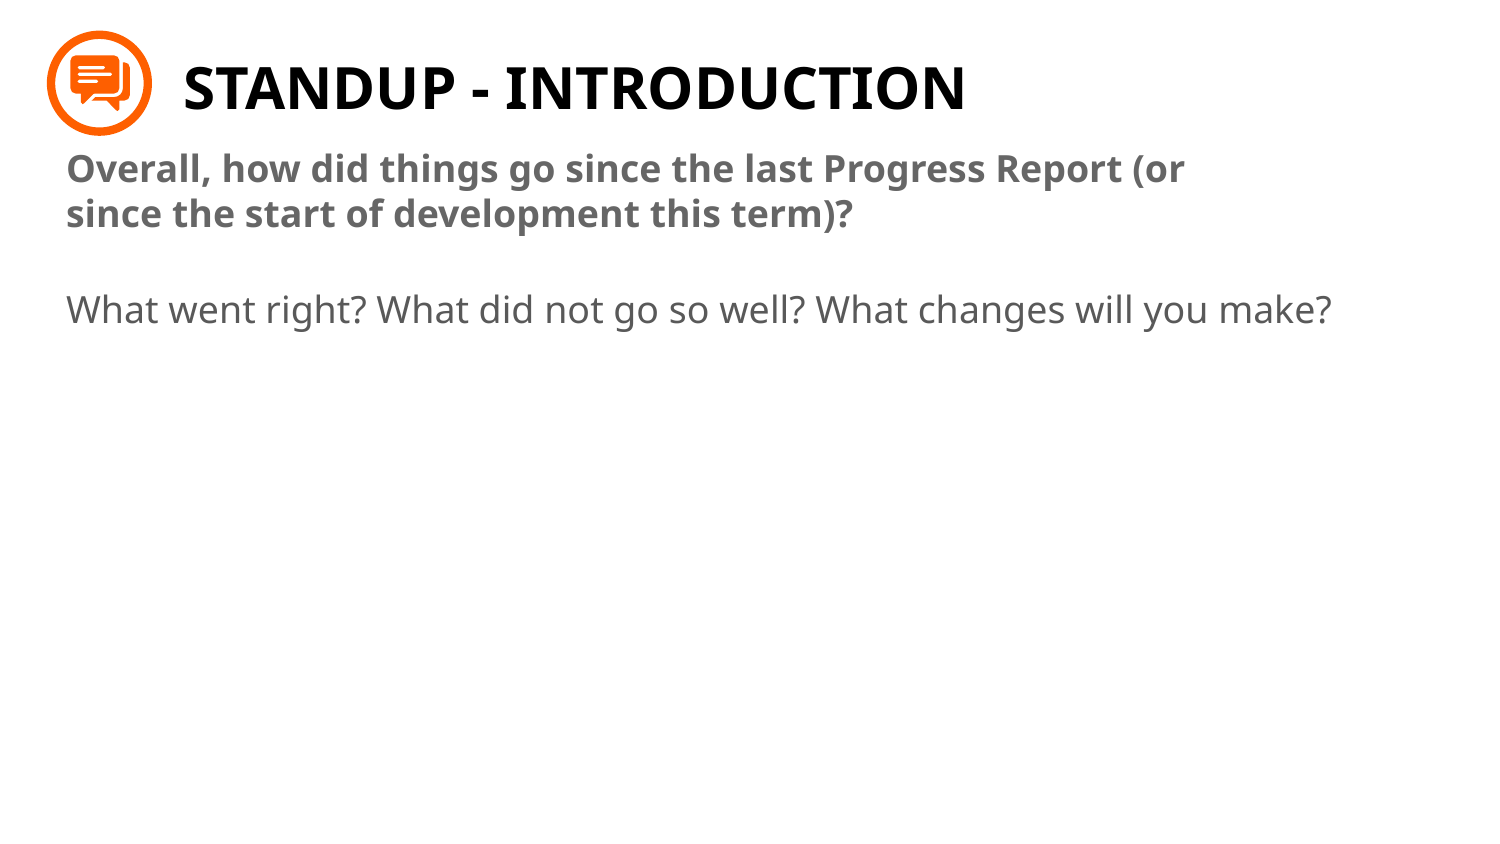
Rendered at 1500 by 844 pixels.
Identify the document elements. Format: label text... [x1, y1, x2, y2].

list What went right? What did not go so well? What changes will you make? [51, 264, 1449, 844]
